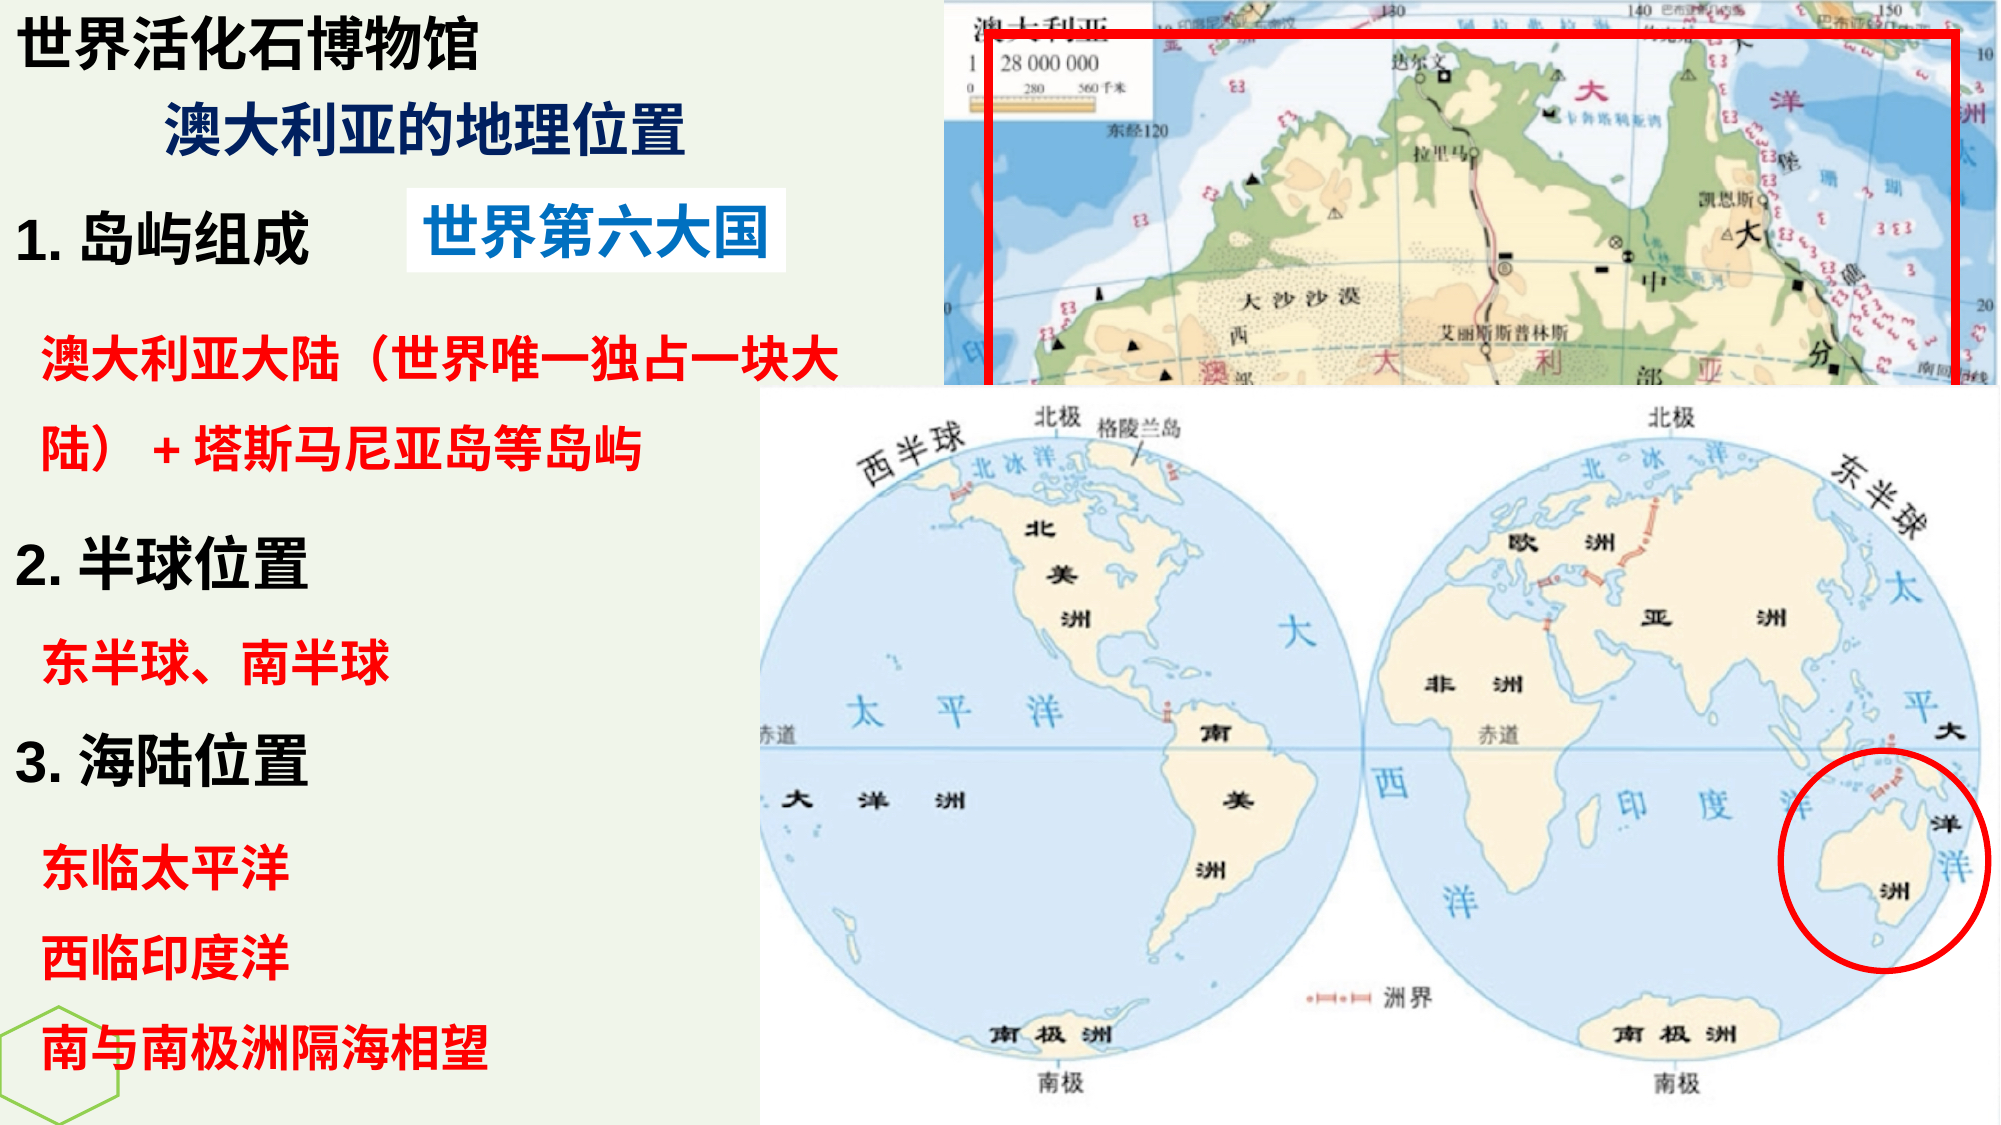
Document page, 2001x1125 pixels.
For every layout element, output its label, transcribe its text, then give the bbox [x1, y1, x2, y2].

text_box 1.岛屿组成 [0, 194, 327, 280]
text_box 世界活化石博物馆 [0, 0, 497, 85]
picture [760, 0, 2000, 1125]
text_box 澳大利亚的地理位置 [149, 85, 704, 171]
text_box 东半球、南半球 [25, 593, 418, 699]
text_box 世界第六大国 [406, 187, 787, 274]
text_box 3.海陆位置 [0, 716, 327, 802]
text_box 2.半球位置 [0, 519, 327, 605]
text_box 东临太平洋 西临印度洋 南与南极洲隔海相望 [25, 799, 548, 1085]
text_box 澳大利亚大陆（世界唯一独占一块大陆）+塔斯马尼亚岛等岛屿 [25, 289, 906, 485]
